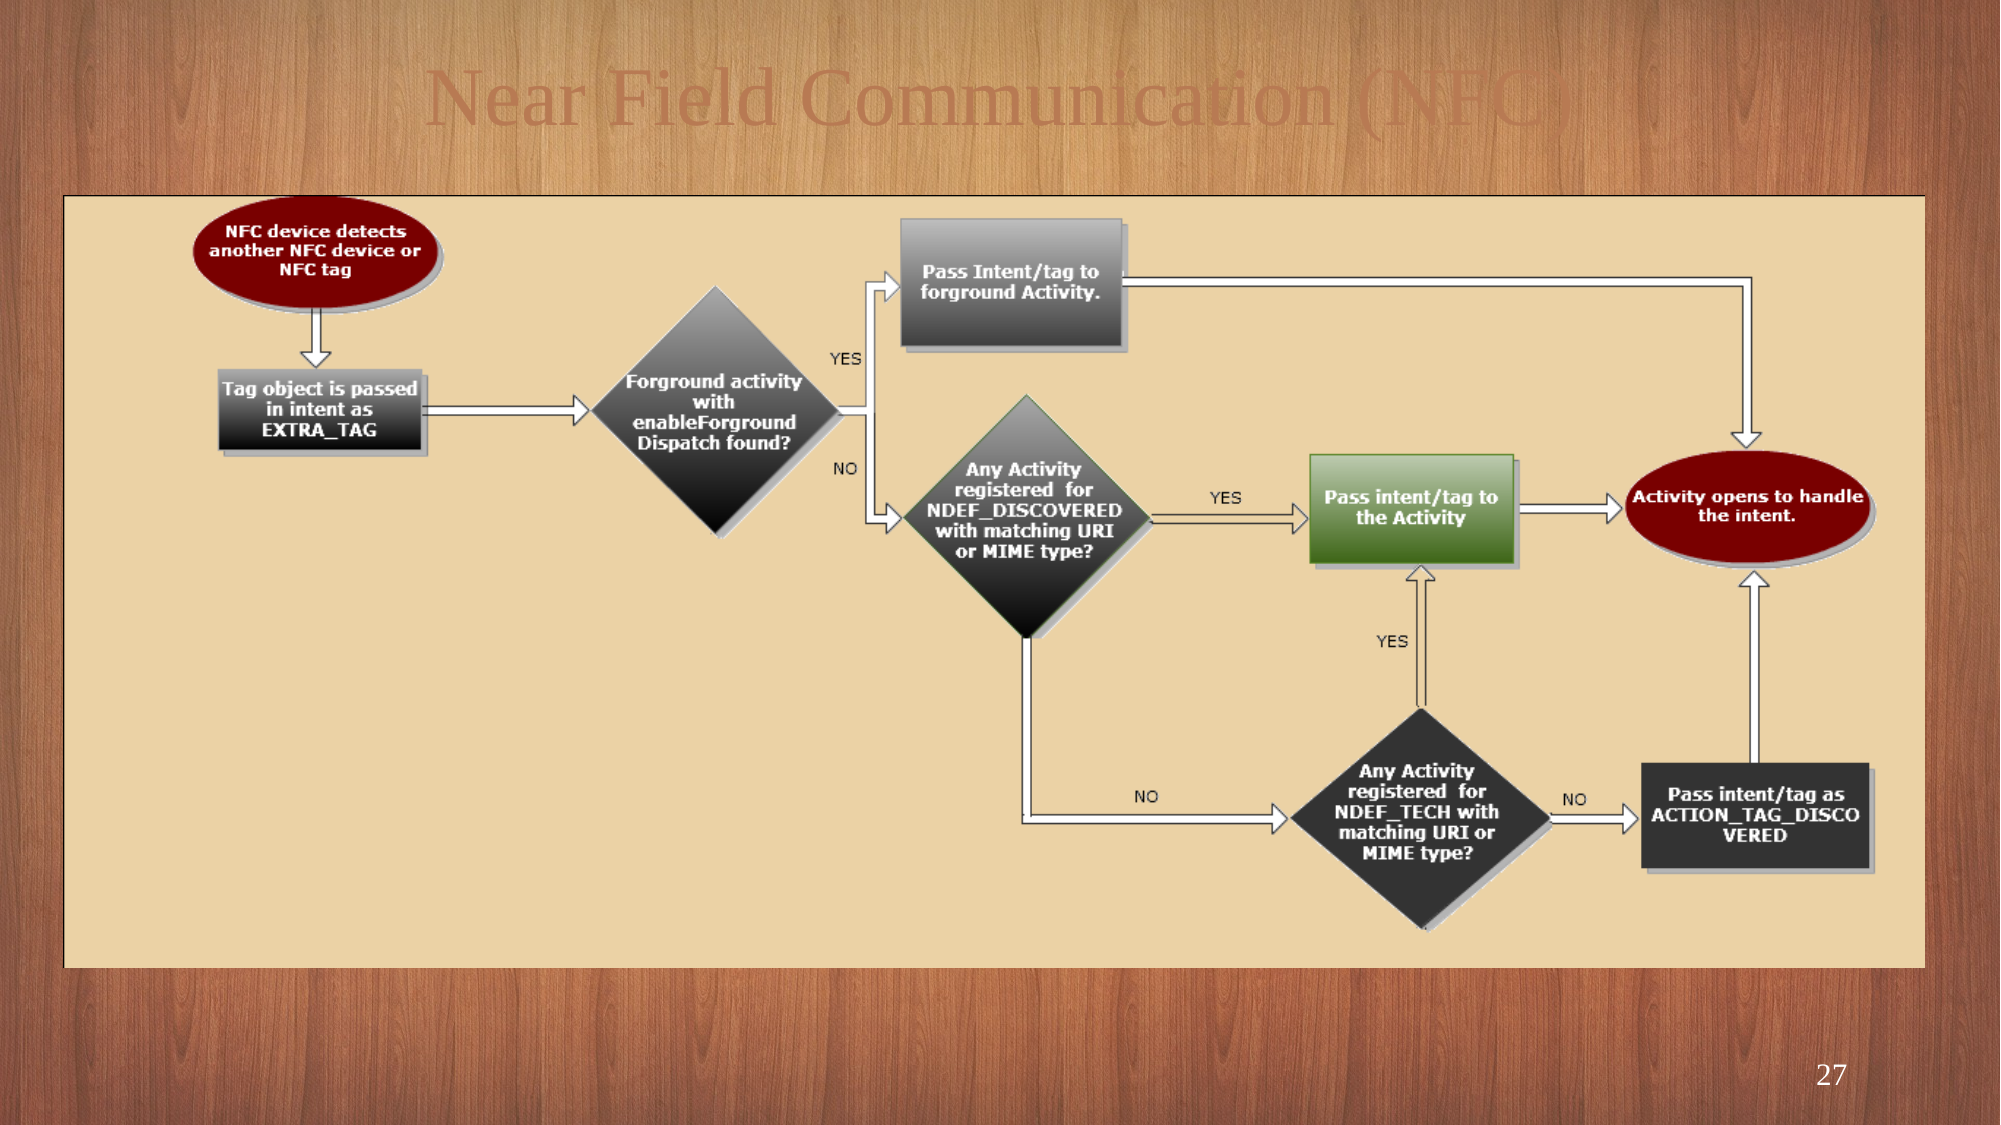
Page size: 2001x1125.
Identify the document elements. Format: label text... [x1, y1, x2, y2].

title Near Field Communication (NFC) [137, 0, 1863, 184]
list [63, 195, 1925, 968]
slide_number 27 [1325, 1042, 1863, 1103]
